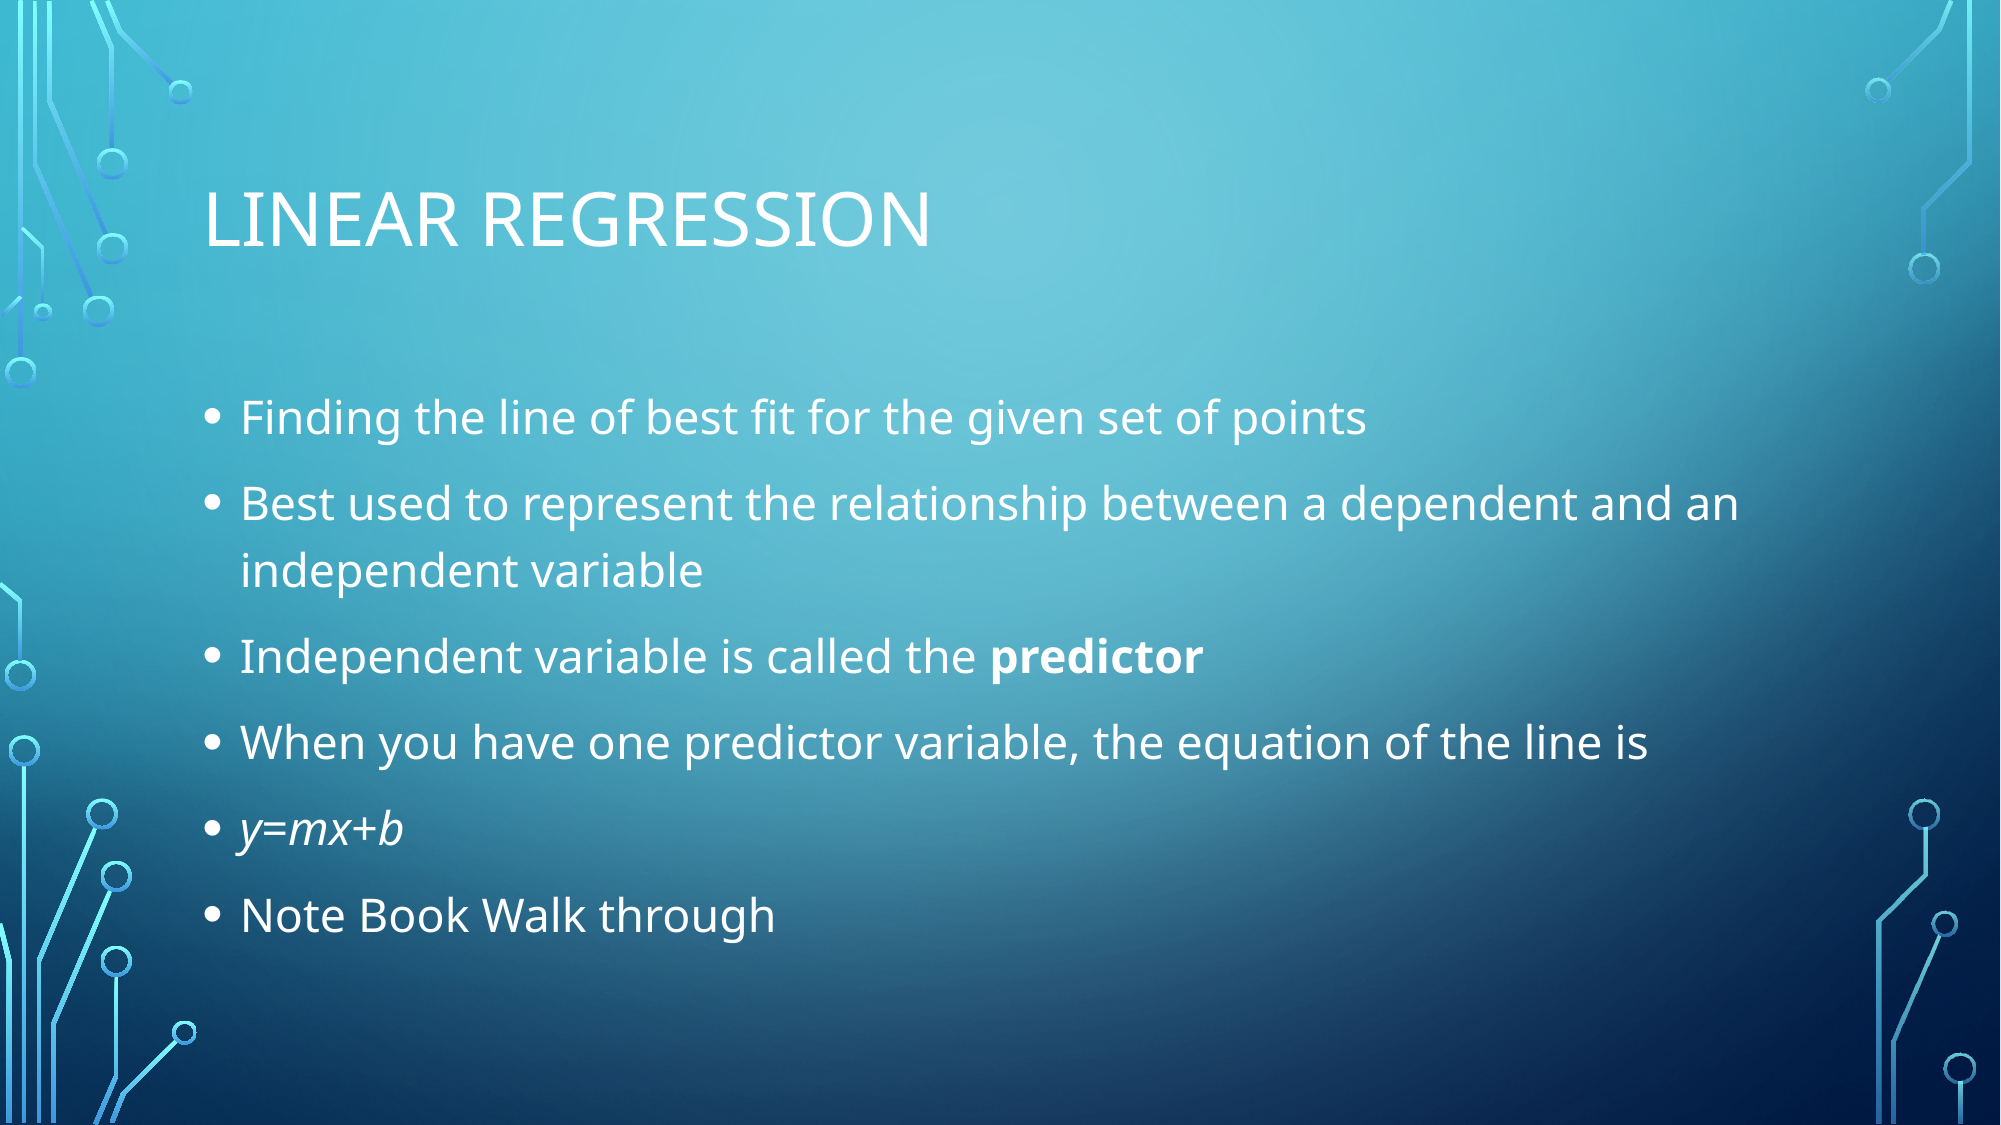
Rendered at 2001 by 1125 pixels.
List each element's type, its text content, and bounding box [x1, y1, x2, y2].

list Finding the line of best fit for the given set of points Best used to represent the relationship between a dependent and an independent variable Independent variable is called the predictor When you have one predictor variable, the equation of the line is y=mx+b Note Book Walk through [187, 369, 1813, 950]
title Linear Regression [187, 101, 1813, 344]
